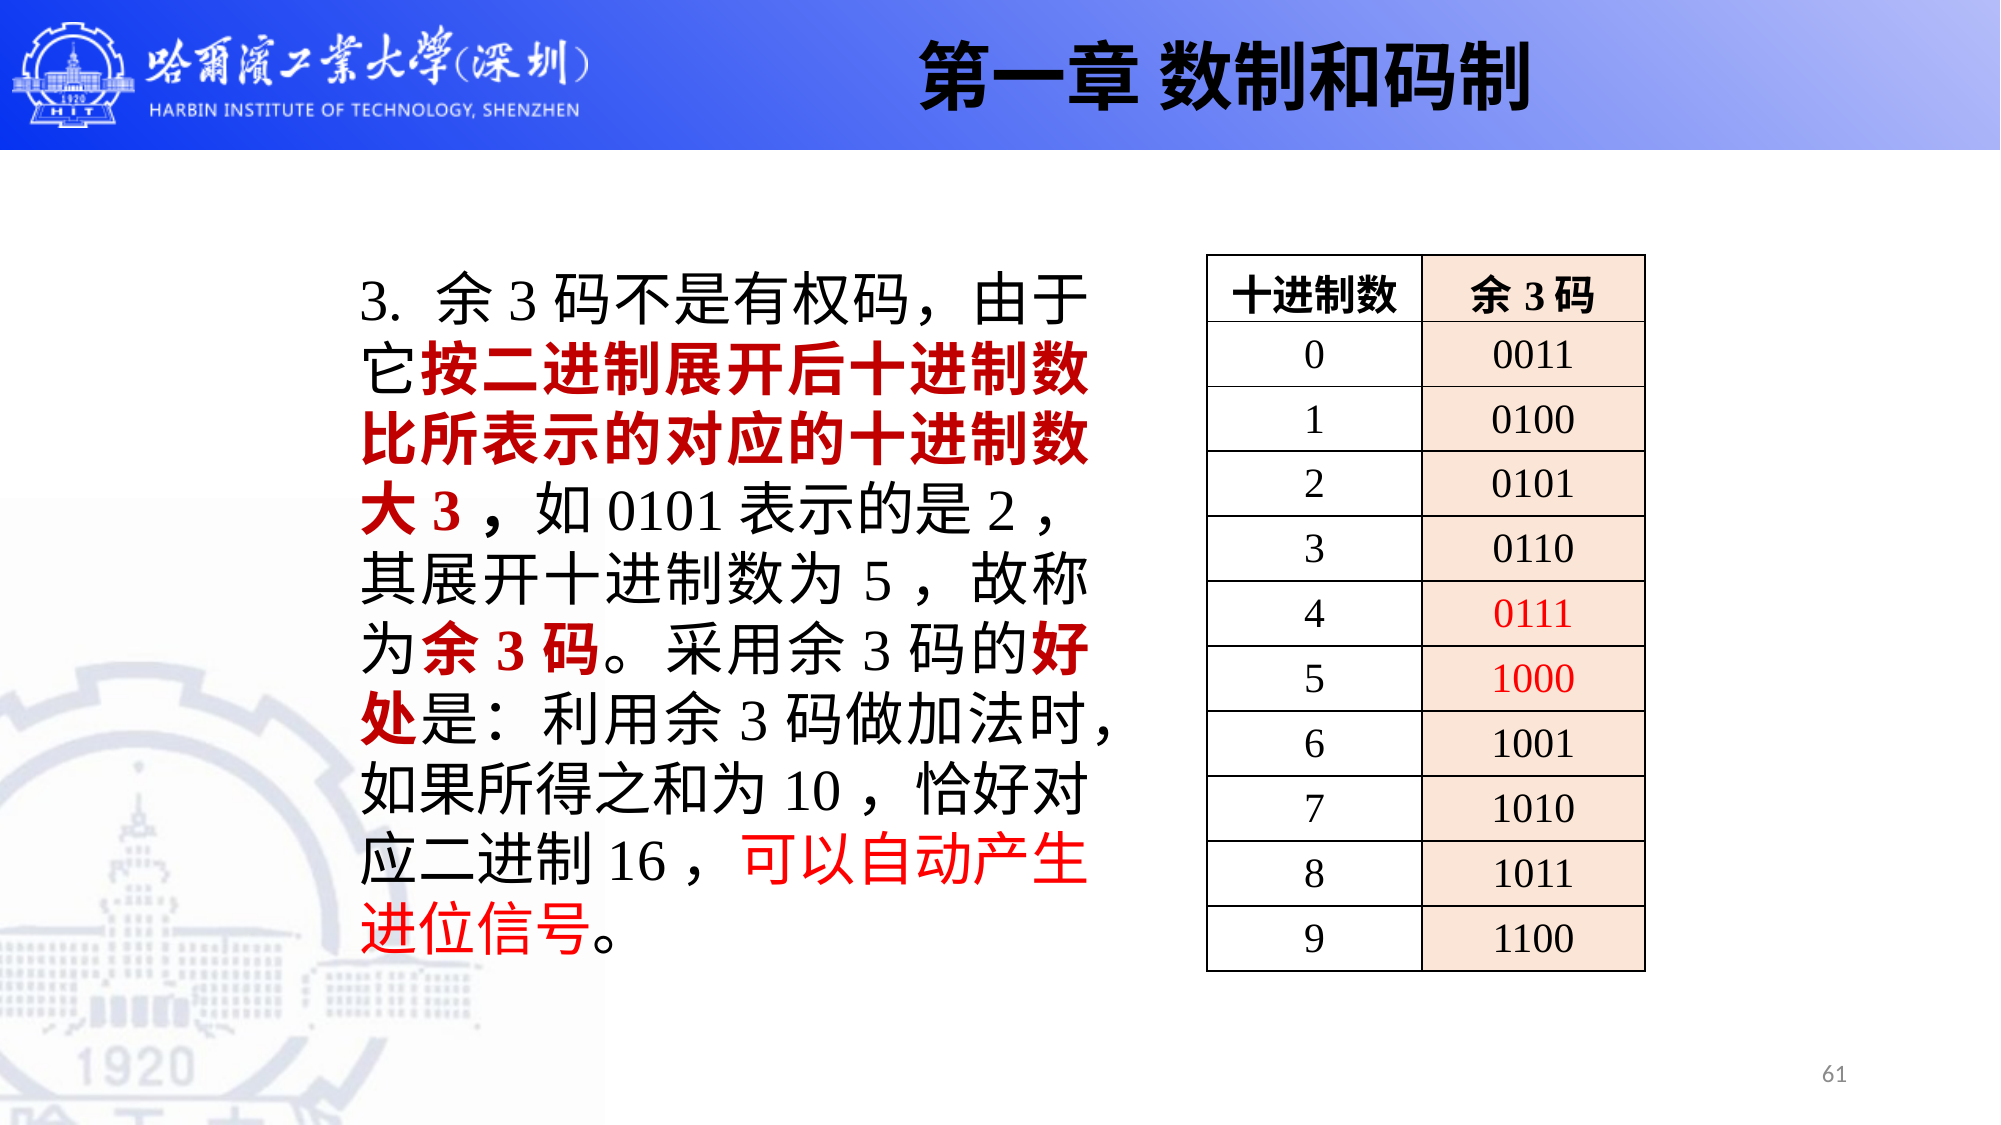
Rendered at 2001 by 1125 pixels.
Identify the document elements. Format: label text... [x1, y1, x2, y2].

text_box 3. 余3码不是有权码，由于它按二进制展开后十进制数比所表示的对应的十进制数大3，如0101表示的是2，其展开十进制数为5，故称为余3码。采用余3码的好处是：利用余3码做加法时，如果所得之和为10，恰好对应二进制16，可以自动产生进位信号。 [344, 254, 1105, 970]
table_cell 0110 [1423, 517, 1644, 580]
picture [12, 22, 588, 128]
table_cell 1010 [1423, 777, 1644, 840]
table_cell 7 [1208, 777, 1421, 840]
table_cell 4 [1208, 582, 1421, 645]
table_cell 8 [1208, 842, 1421, 905]
table_cell 3 [1208, 517, 1421, 580]
table_cell 1 [1208, 387, 1421, 450]
table_cell 0011 [1423, 322, 1644, 386]
table_header 余3码 [1423, 256, 1644, 321]
table_cell 1001 [1423, 712, 1644, 775]
picture [0, 498, 605, 1125]
table_cell 5 [1208, 647, 1421, 710]
table_header 十进制数 [1208, 256, 1421, 321]
table_cell 1011 [1423, 842, 1644, 905]
table_cell 1000 [1423, 647, 1644, 710]
table_cell 1100 [1423, 907, 1644, 970]
table_cell 0 [1208, 322, 1421, 386]
table_cell 9 [1208, 907, 1421, 970]
table_cell 0101 [1423, 452, 1644, 515]
table_cell 6 [1208, 712, 1421, 775]
text_box 第一章 数制和码制 [681, 11, 1769, 149]
slide_number 61 [1412, 1042, 1863, 1103]
table_cell 0111 [1423, 582, 1644, 645]
table_cell 2 [1208, 452, 1421, 515]
table_cell 0100 [1423, 387, 1644, 450]
